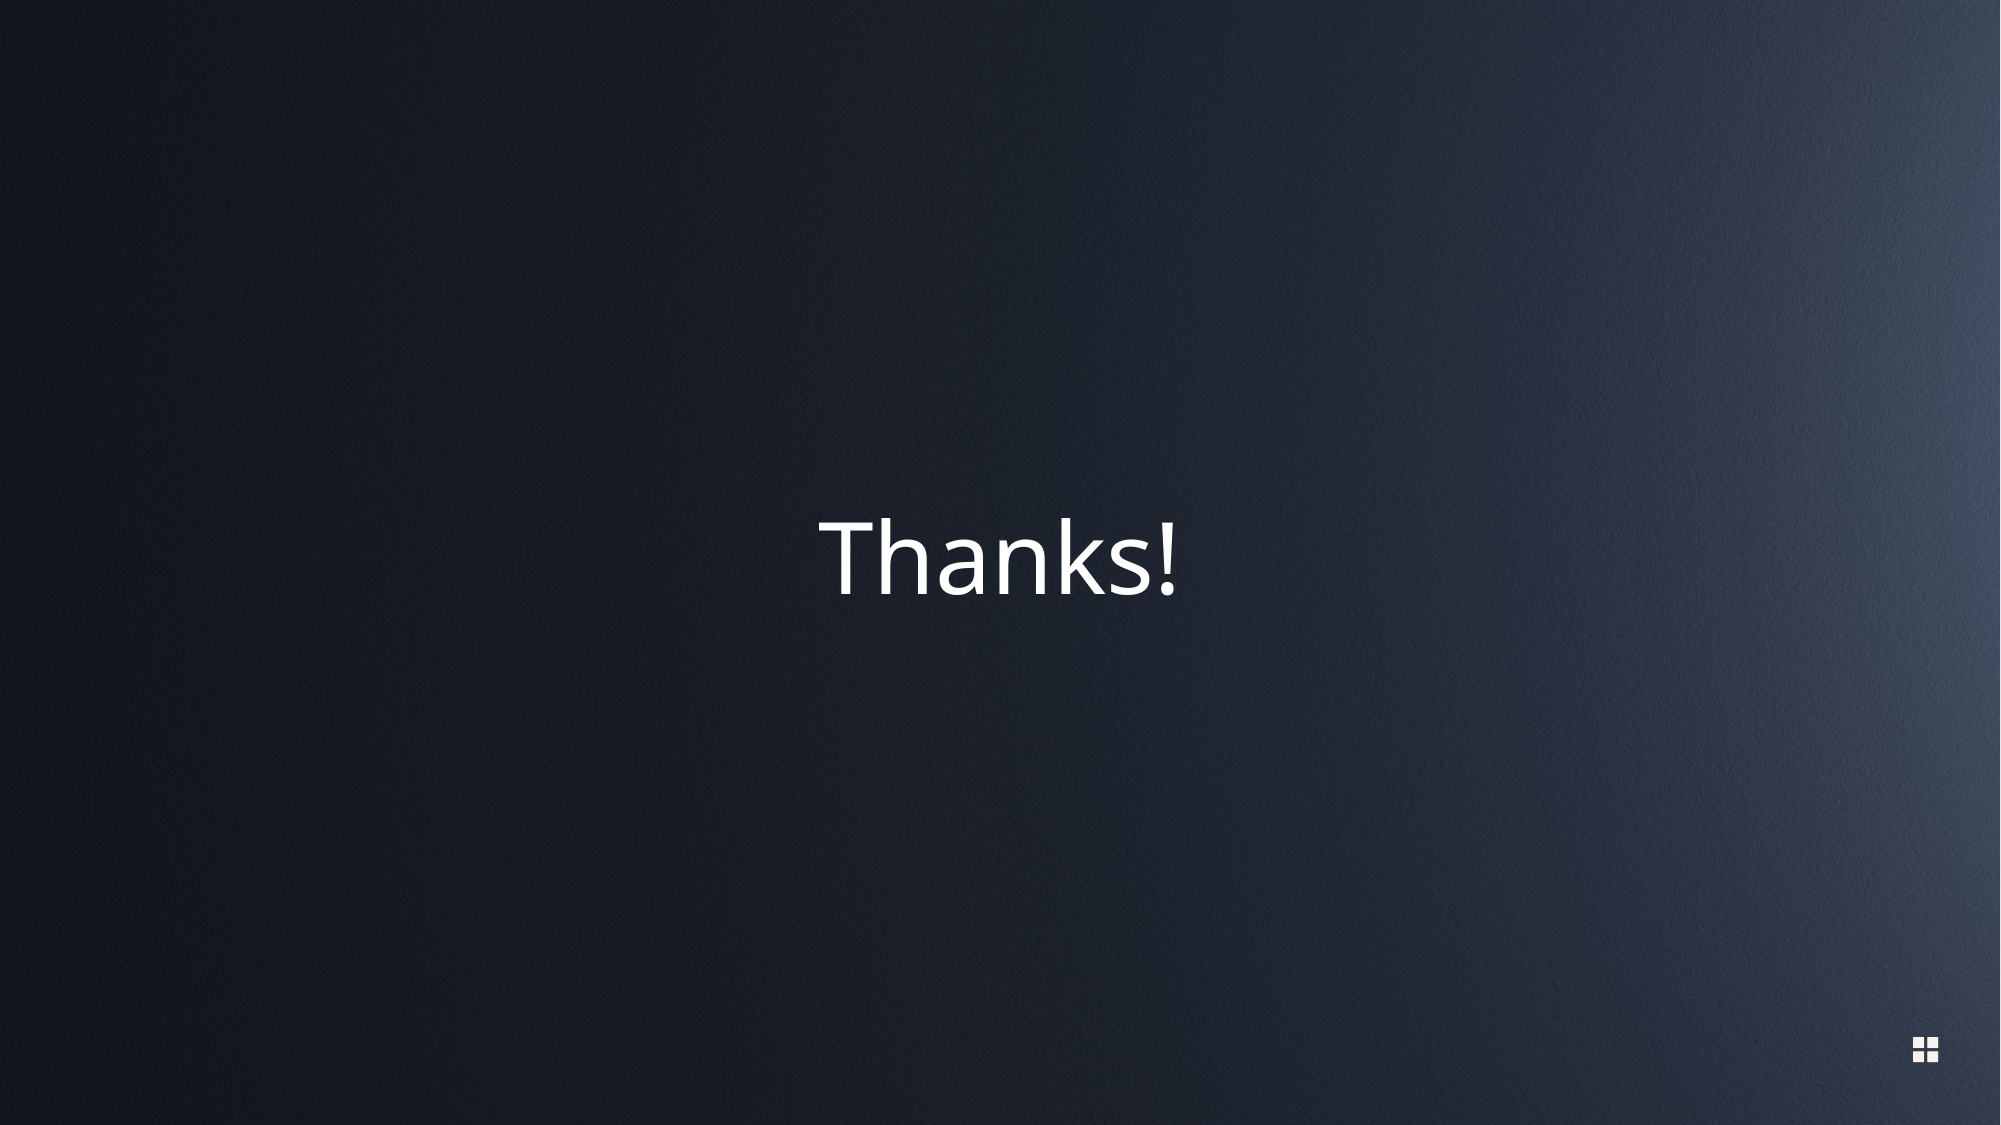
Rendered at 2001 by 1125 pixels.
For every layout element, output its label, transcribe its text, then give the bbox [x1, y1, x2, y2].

title Thanks! [0, 375, 2000, 750]
picture [0, 0, 2001, 1125]
